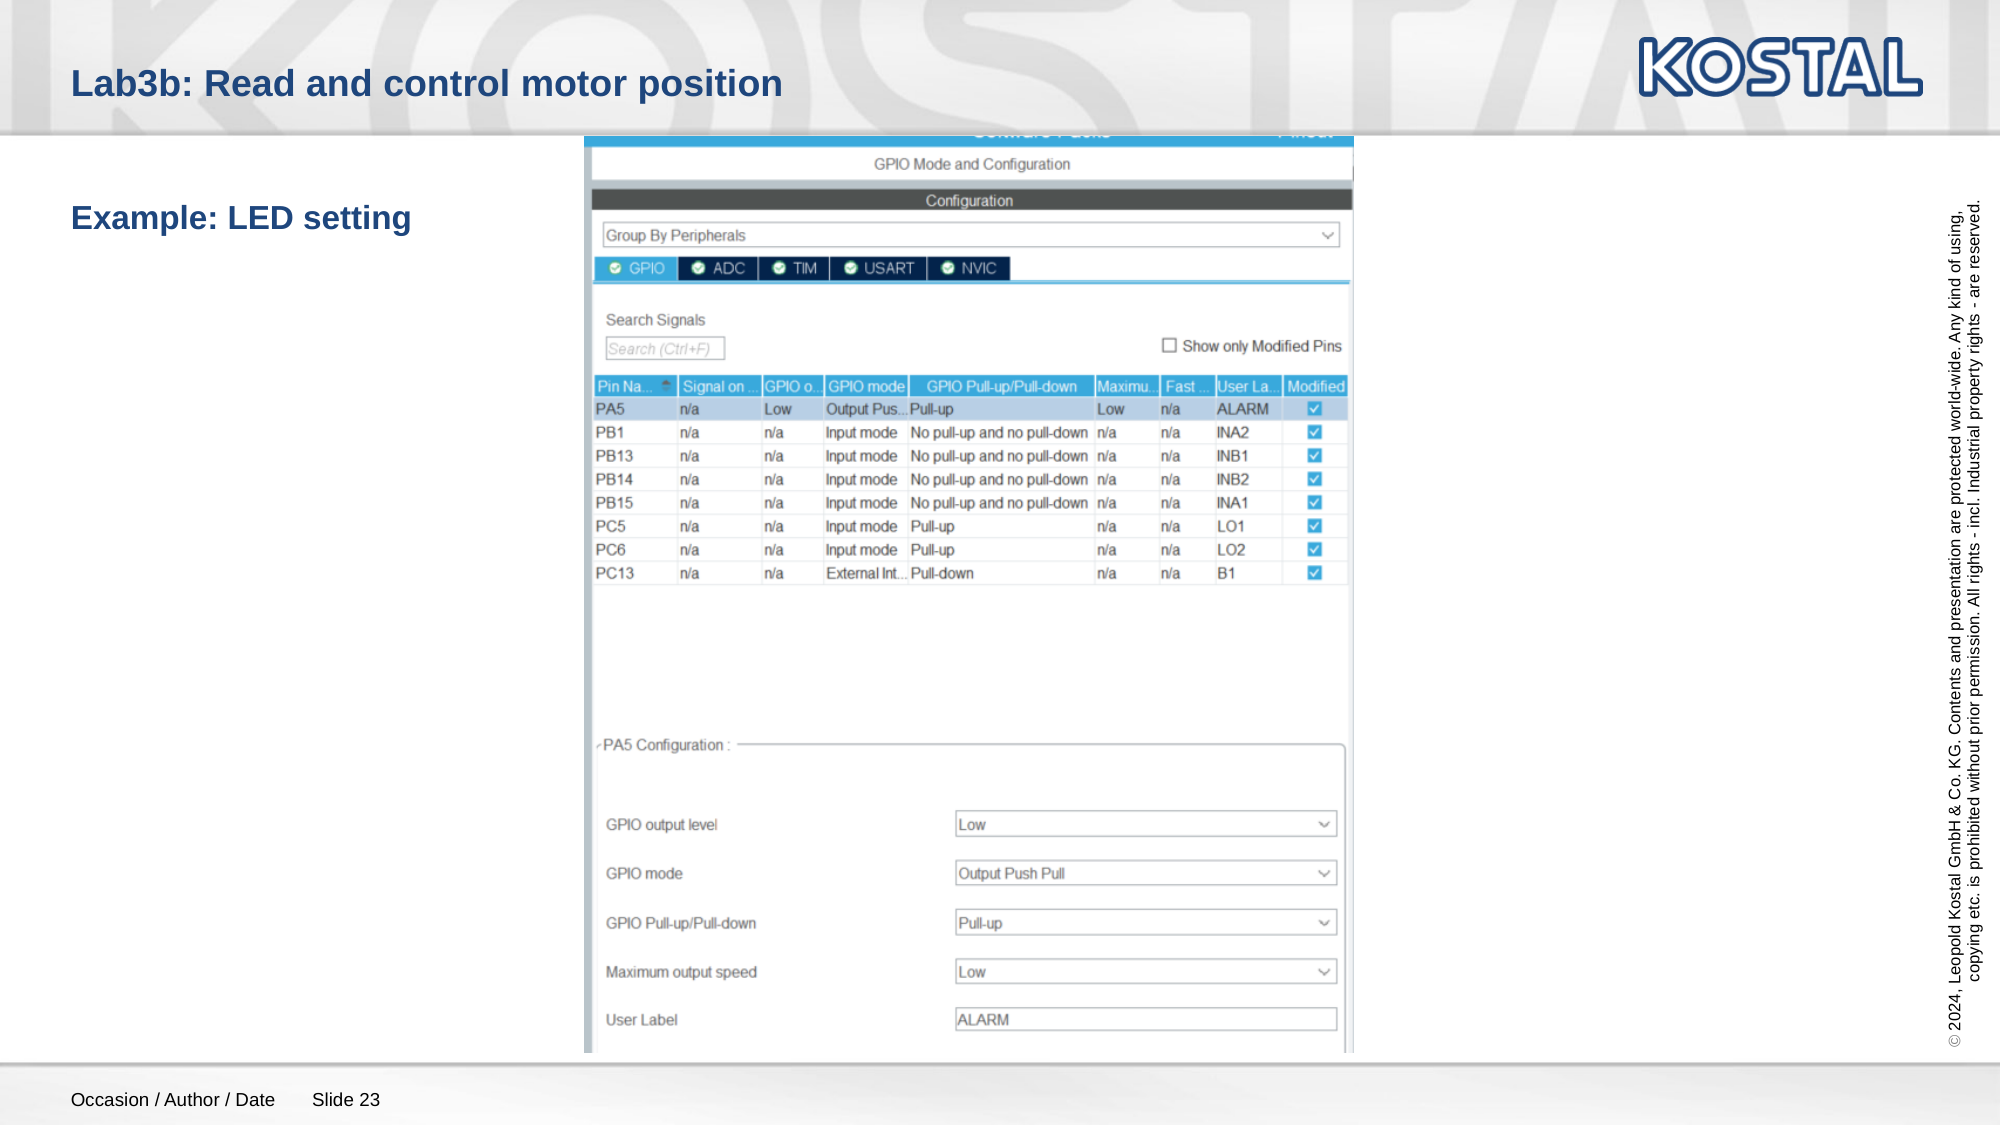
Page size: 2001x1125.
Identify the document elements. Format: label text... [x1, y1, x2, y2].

list Example: LED setting [70, 137, 584, 1035]
title Lab3b: Read and control motor position [70, 18, 1583, 116]
picture [0, 0, 2000, 1125]
